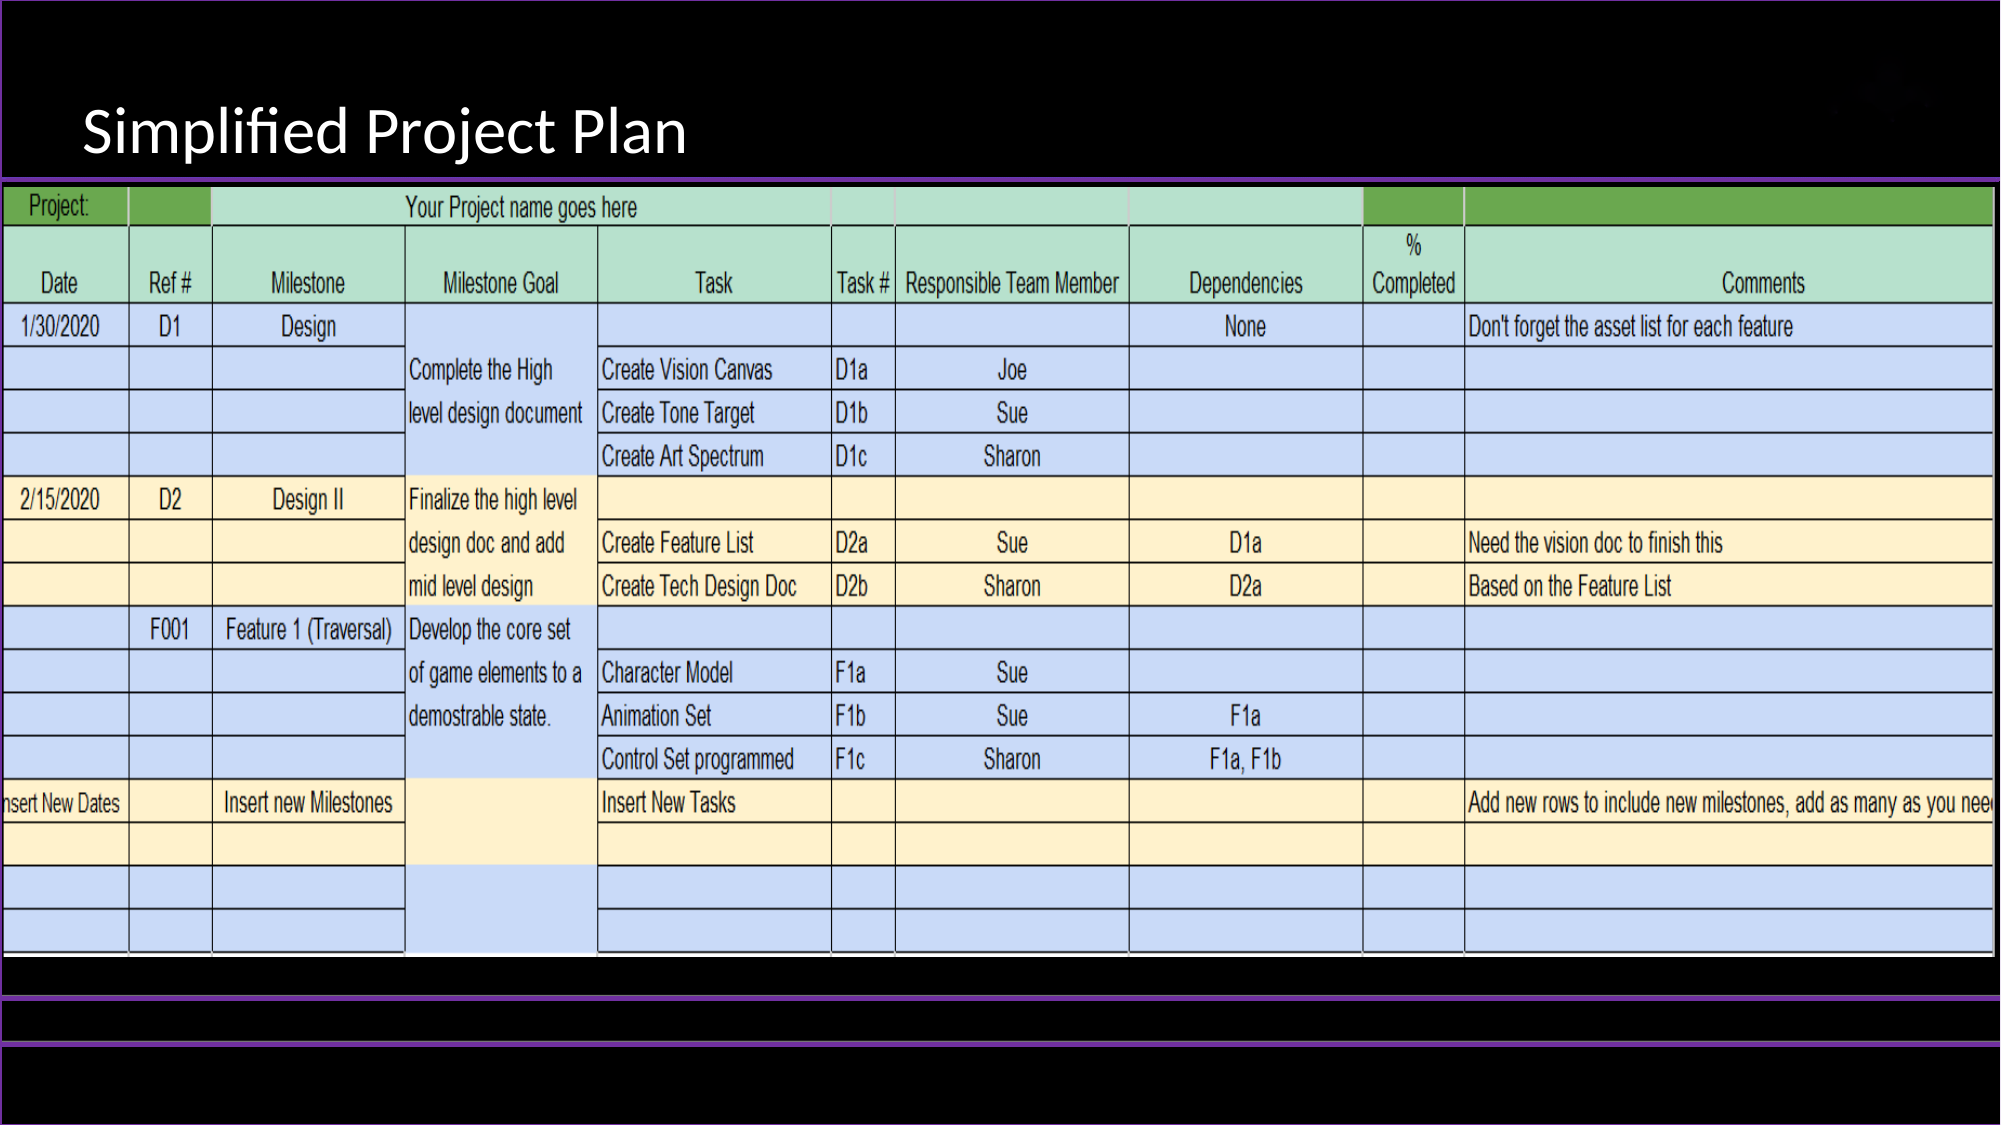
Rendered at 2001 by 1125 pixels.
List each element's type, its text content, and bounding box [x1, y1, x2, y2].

picture [0, 0, 2001, 1125]
text_box Simplified Project Plan [67, 39, 1814, 175]
